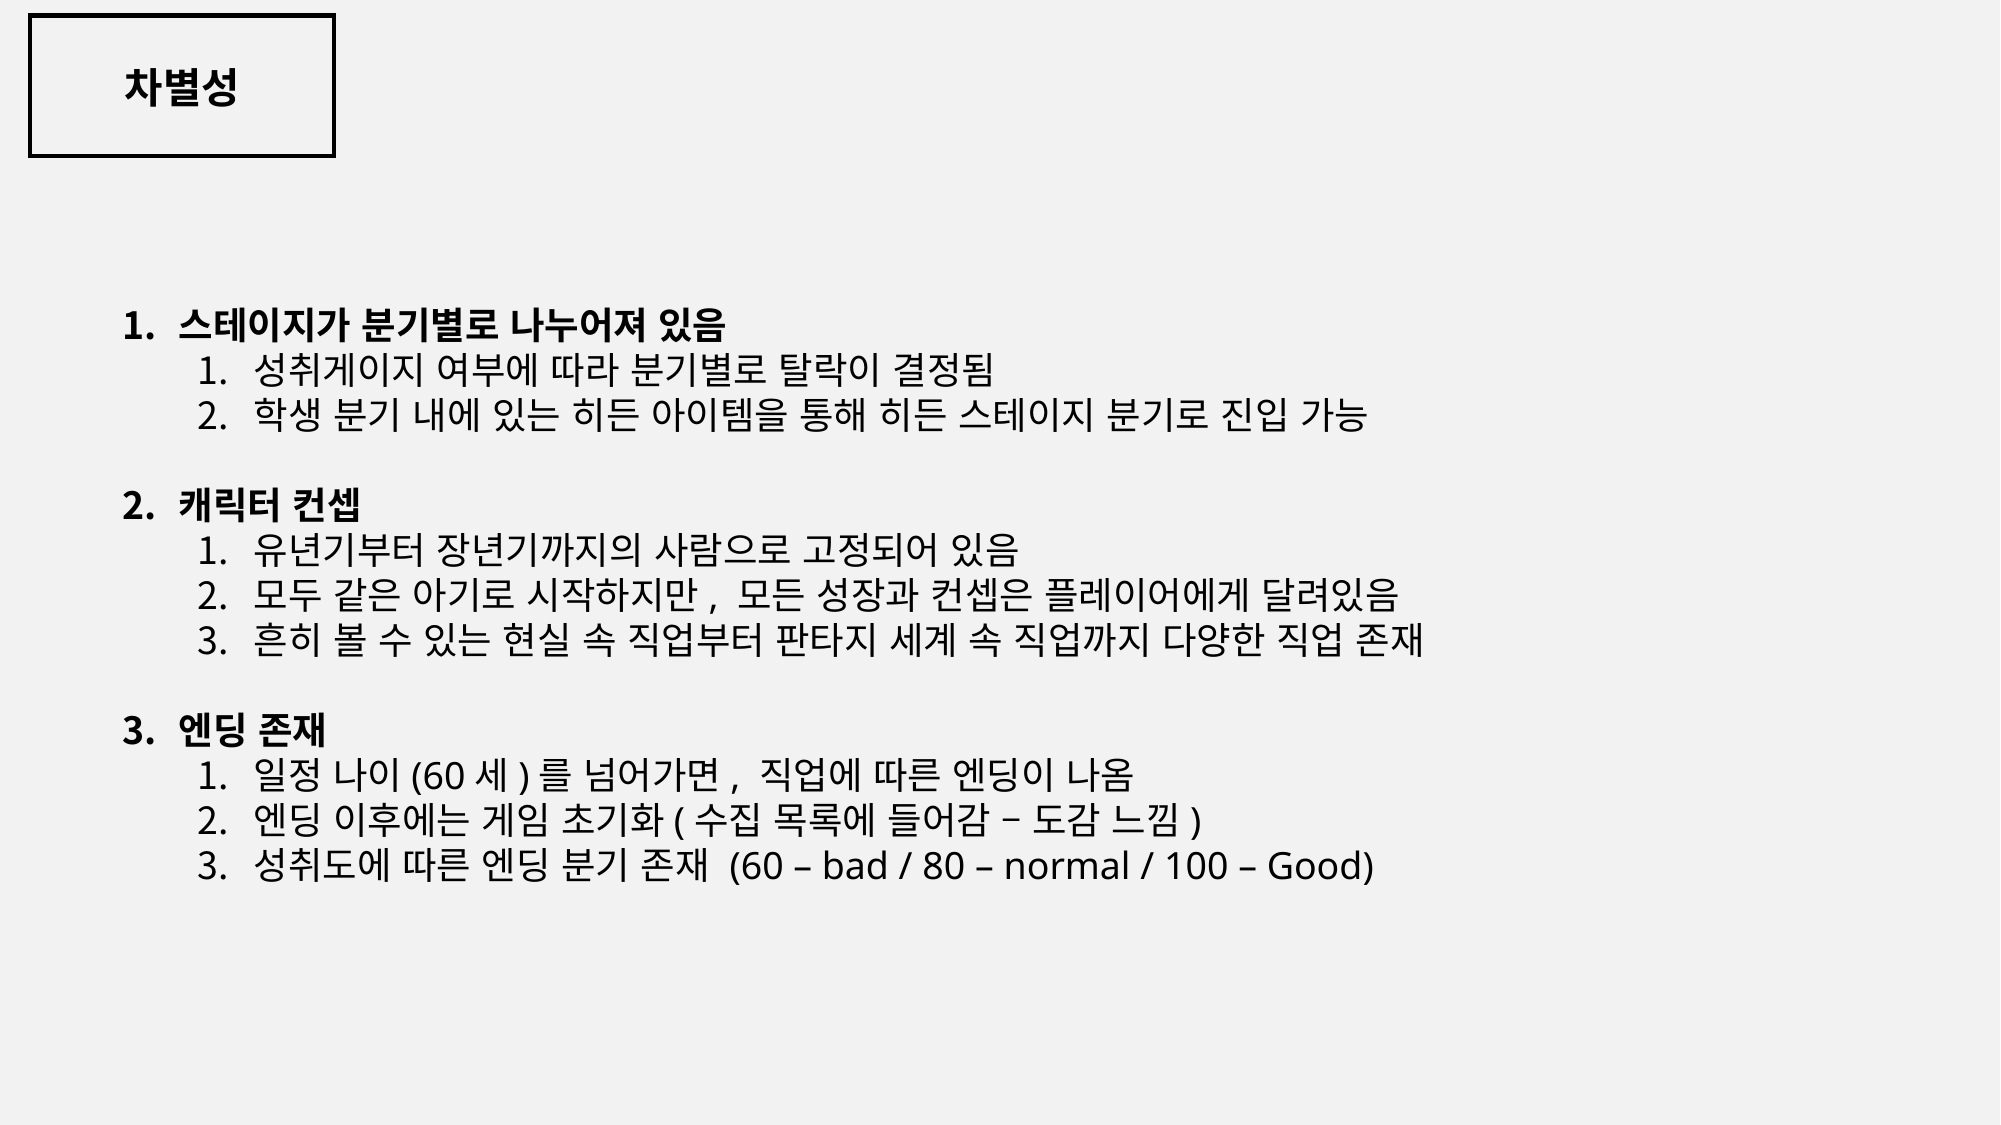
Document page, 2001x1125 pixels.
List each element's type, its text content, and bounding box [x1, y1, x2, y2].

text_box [30, 15, 335, 156]
text_box 스테이지가 분기별로 나누어져 있음 성취게이지 여부에 따라 분기별로 탈락이 결정됨 학생 분기 내에 있는 히든 아이템을 통해 히든 스테이지 분기로 진입 가능 캐릭터 컨셉 유년기부터 장년기까지의 사람으로 고정되어 있음 모두 같은 아기로 시작하지만, 모든 성장과 컨셉은 플레이어에게 달려있음 흔히 볼 수 있는 현실 속 직업부터 판타지 세계 속 직업까지 다양한 직업 존재 엔딩 존재 일정 나이(60세)를 넘어가면, 직업에 따른 엔딩이 나옴 엔딩 이후에는 게임 초기화(수집 목록에 들어감 – 도감 느낌) 성취도에 따른 엔딩 분기 존재 (60 – bad / 80 – normal / 100 – Good) [108, 294, 2000, 895]
